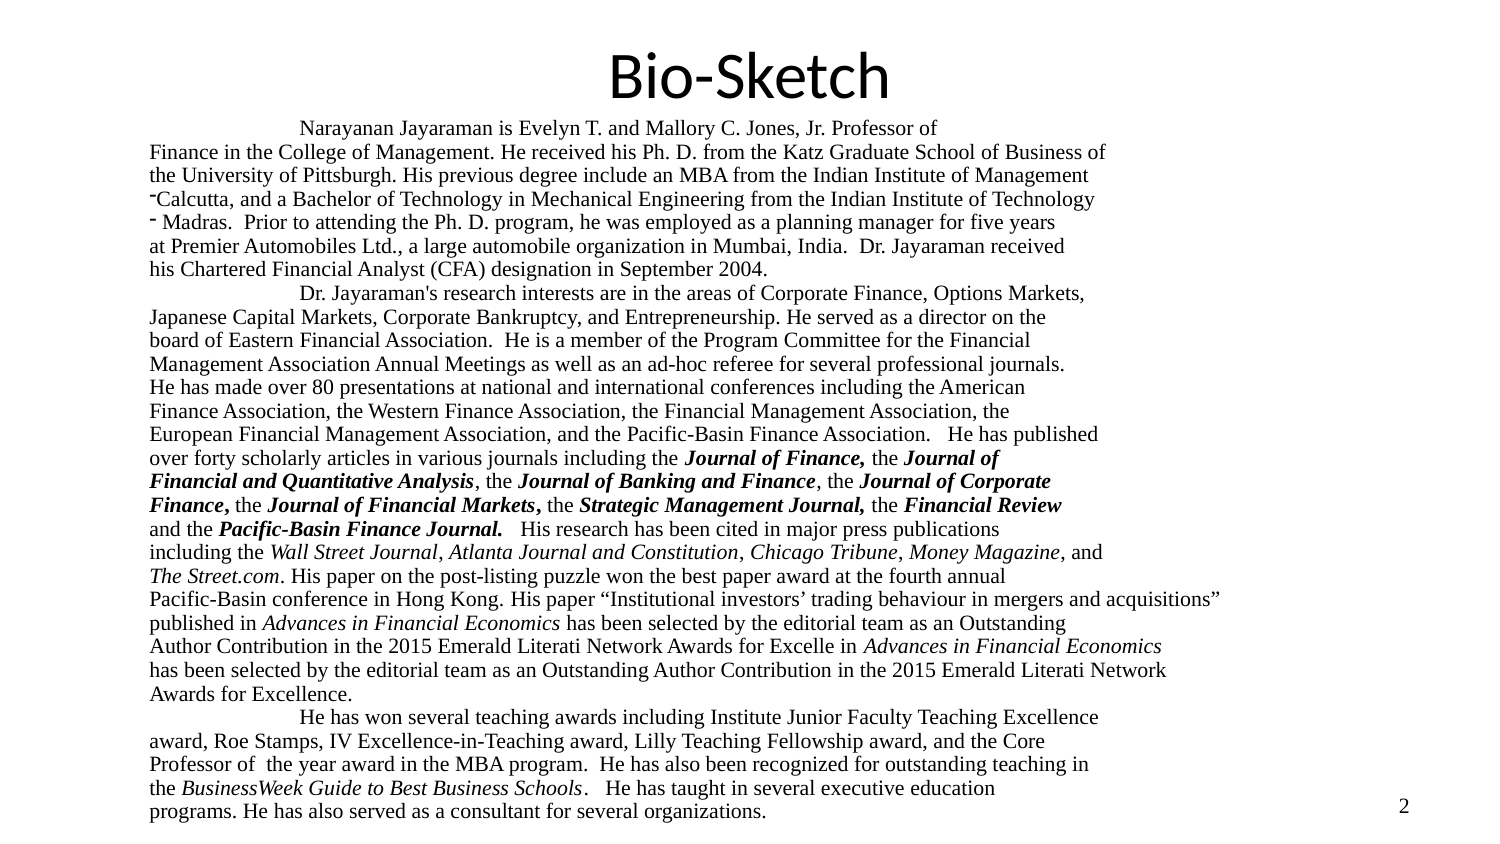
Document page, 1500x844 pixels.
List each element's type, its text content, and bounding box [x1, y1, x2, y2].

title Bio-Sketch [75, 22, 1425, 122]
slide_number 2 [1390, 782, 1425, 827]
text_box Narayanan Jayaraman is Evelyn T. and Mallory C. Jones, Jr. Professor of Finance in the College of Management. He received his Ph. D. from the Katz Graduate School of Business of the University of Pittsburgh. His previous degree include an MBA from the Indian Institute of Management Calcutta, and a Bachelor of Technology in Mechanical Engineering from the Indian Institute of Technology Madras. Prior to attending the Ph. D. program, he was employed as a planning manager for five years at Premier Automobiles Ltd., a large automobile organization in Mumbai, India. Dr. Jayaraman received his Chartered Financial Analyst (CFA) designation in September 2004. Dr. Jayaraman's research interests are in the areas of Corporate Finance, Options Markets, Japanese Capital Markets, Corporate Bankruptcy, and Entrepreneurship. He served as a director on the board of Eastern Financial Association. He is a member of the Program Committee for the Financial Management Association Annual Meetings as well as an ad-hoc referee for several professional journals. He has made over 80 presentations at national and international conferences including the American Finance Association, the Western Finance Association, the Financial Management Association, the European Financial Management Association, and the Pacific-Basin Finance Association. He has published over forty scholarly articles in various journals including the Journal of Finance, the Journal of Financial and Quantitative Analysis, the Journal of Banking and Finance, the Journal of Corporate Finance, the Journal of Financial Markets, the Strategic Management Journal, the Financial Review and the Pacific-Basin Finance Journal. His research has been cited in major press publications including the Wall Street Journal, Atlanta Journal and Constitution, Chicago Tribune, Money Magazine, and The Street.com. His paper on the post-listing puzzle won the best paper award at the fourth annual Pacific-Basin conference in Hong Kong. His paper “Institutional investors’ trading behaviour in mergers and acquisitions” published in Advances in Financial Economics has been selected by the editorial team as an Outstanding Author Contribution in the 2015 Emerald Literati Network Awards for Excelle in Advances in Financial Economics has been selected by the editorial team as an Outstanding Author Contribution in the 2015 Emerald Literati Network Awards for Excellence. He has won several teaching awards including Institute Junior Faculty Teaching Excellence award, Roe Stamps, IV Excellence-in-Teaching award, Lilly Teaching Fellowship award, and the Core Professor of the year award in the MBA program. He has also been recognized for outstanding teaching in the BusinessWeek Guide to Best Business Schools. He has taught in several executive education programs. He has also served as a consultant for several organizations. [134, 109, 1390, 831]
